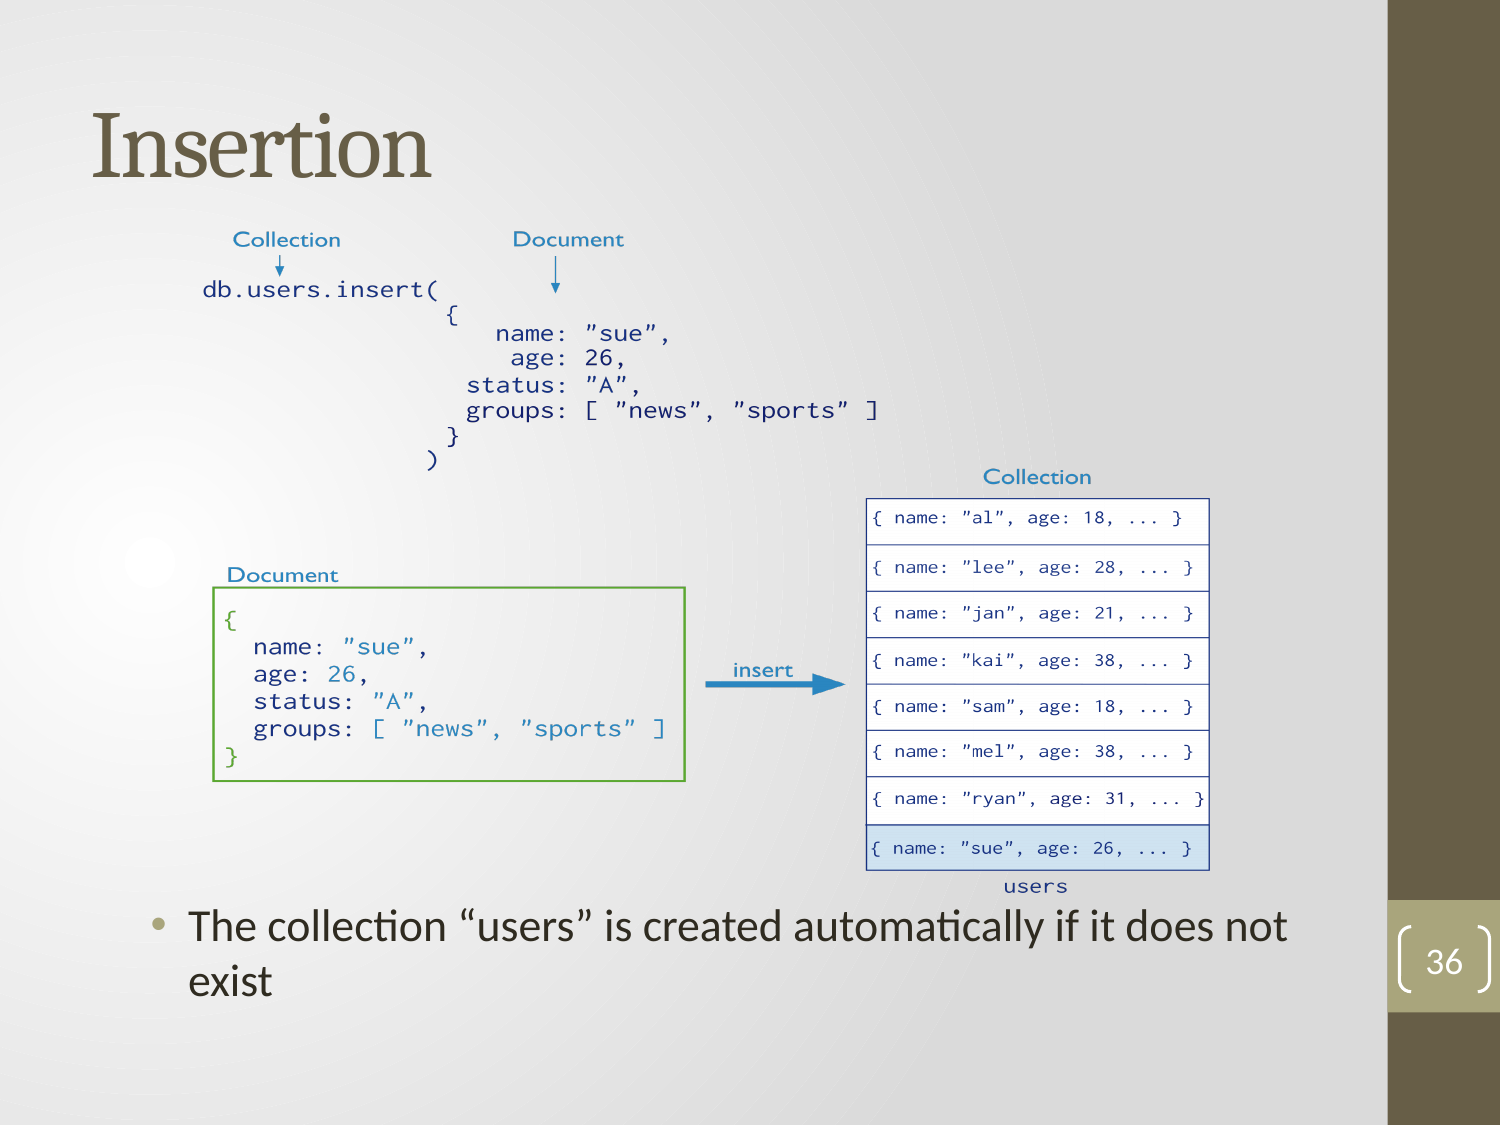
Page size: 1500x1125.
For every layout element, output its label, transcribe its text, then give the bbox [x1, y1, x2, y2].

slide_number 36 [1397, 925, 1492, 994]
picture [189, 222, 1236, 906]
title Insertion [75, 45, 1325, 233]
list The collection “users” is created automatically if it does not exist [116, 888, 1322, 1030]
